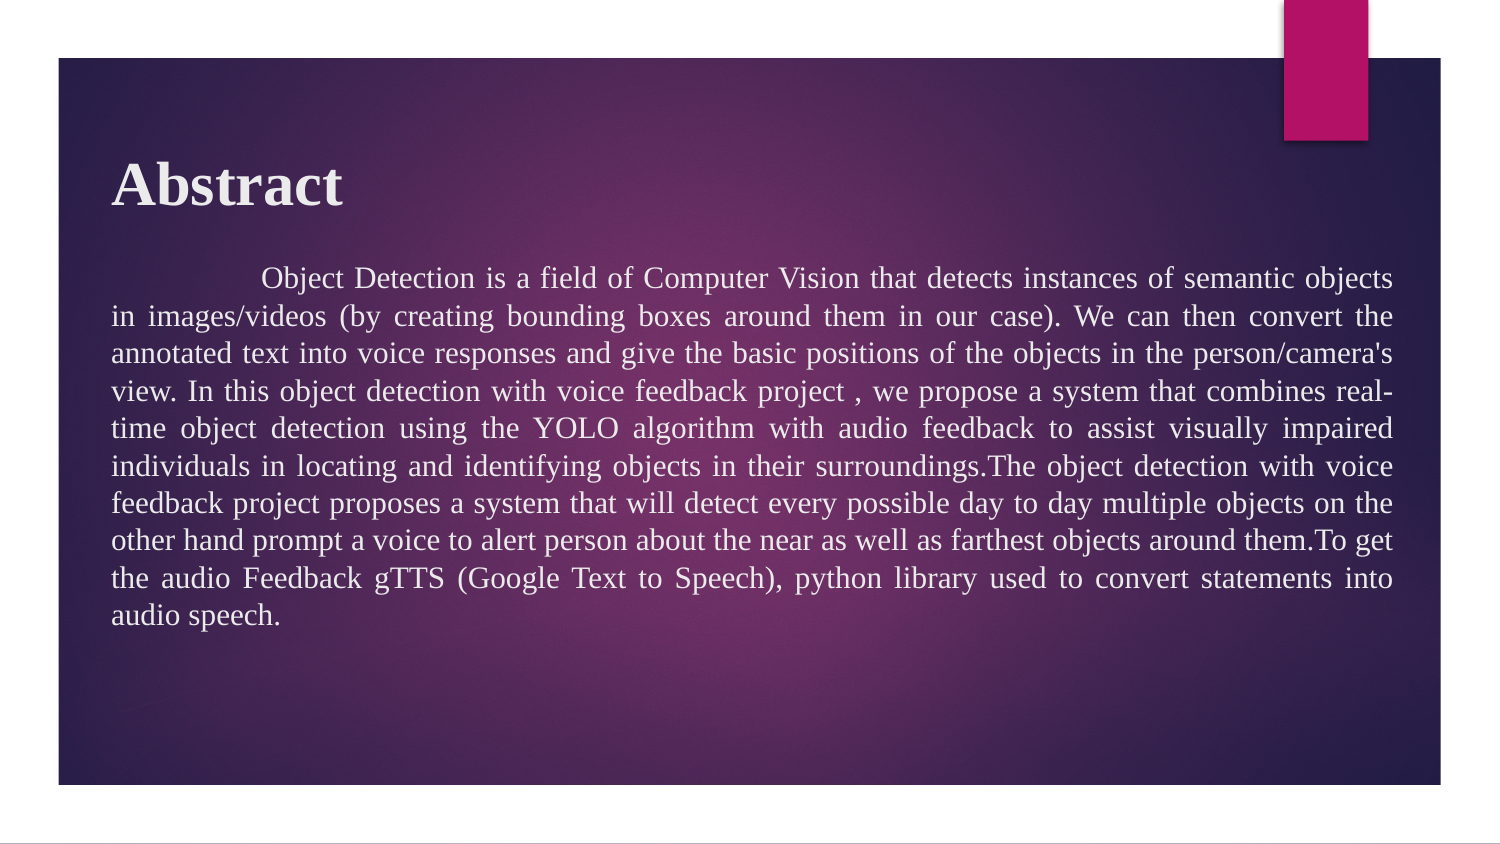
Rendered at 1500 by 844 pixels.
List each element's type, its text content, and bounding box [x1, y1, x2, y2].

text_box Object Detection is a field of Computer Vision that detects instances of semantic objects in images/videos (by creating bounding boxes around them in our case). We can then convert the annotated text into voice responses and give the basic positions of the objects in the person/camera's view. In this object detection with voice feedback project , we propose a system that combines real-time object detection using the YOLO algorithm with audio feedback to assist visually impaired individuals in locating and identifying objects in their surroundings.The object detection with voice feedback project proposes a system that will detect every possible day to day multiple objects on the other hand prompt a voice to alert person about the near as well as farthest objects around them.To get the audio Feedback gTTS (Google Text to Speech), python library used to convert statements into audio speech. [96, 242, 1411, 721]
text_box [973, 467, 1500, 534]
text_box [127, 233, 1435, 300]
text_box Abstract [95, 128, 1270, 234]
picture [59, 58, 1440, 785]
